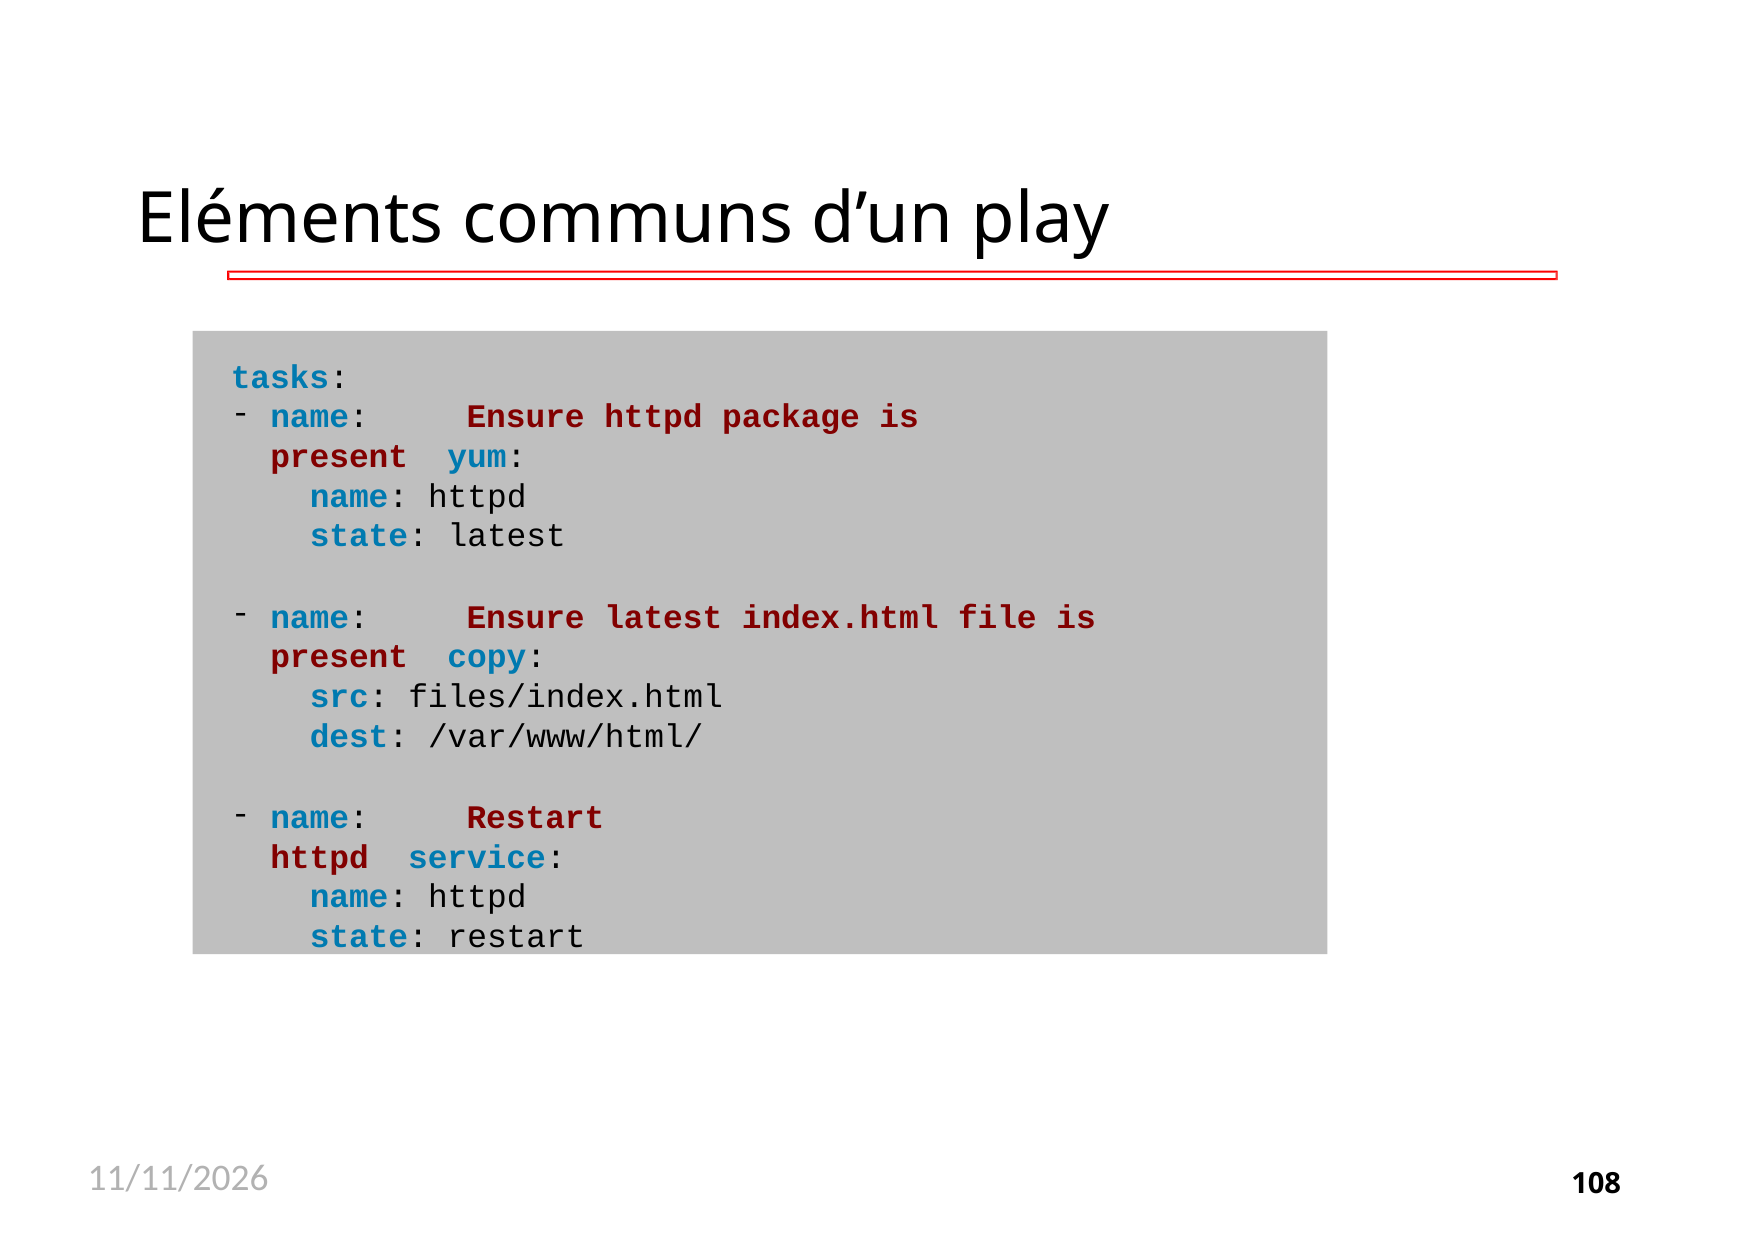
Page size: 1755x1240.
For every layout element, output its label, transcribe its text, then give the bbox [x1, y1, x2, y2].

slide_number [87, 1152, 492, 1215]
title Eléments communs d’un play [135, 109, 1385, 319]
slide_number 108 [1567, 1164, 1715, 1215]
text_box tasks: name: Ensure httpd package is present yum: name: httpd state: latest name: Ensure latest index.html file is present copy: src: files/index.html dest: /var/www/html/ name: Restart httpd service: name: httpd state: restart [192, 330, 1328, 955]
